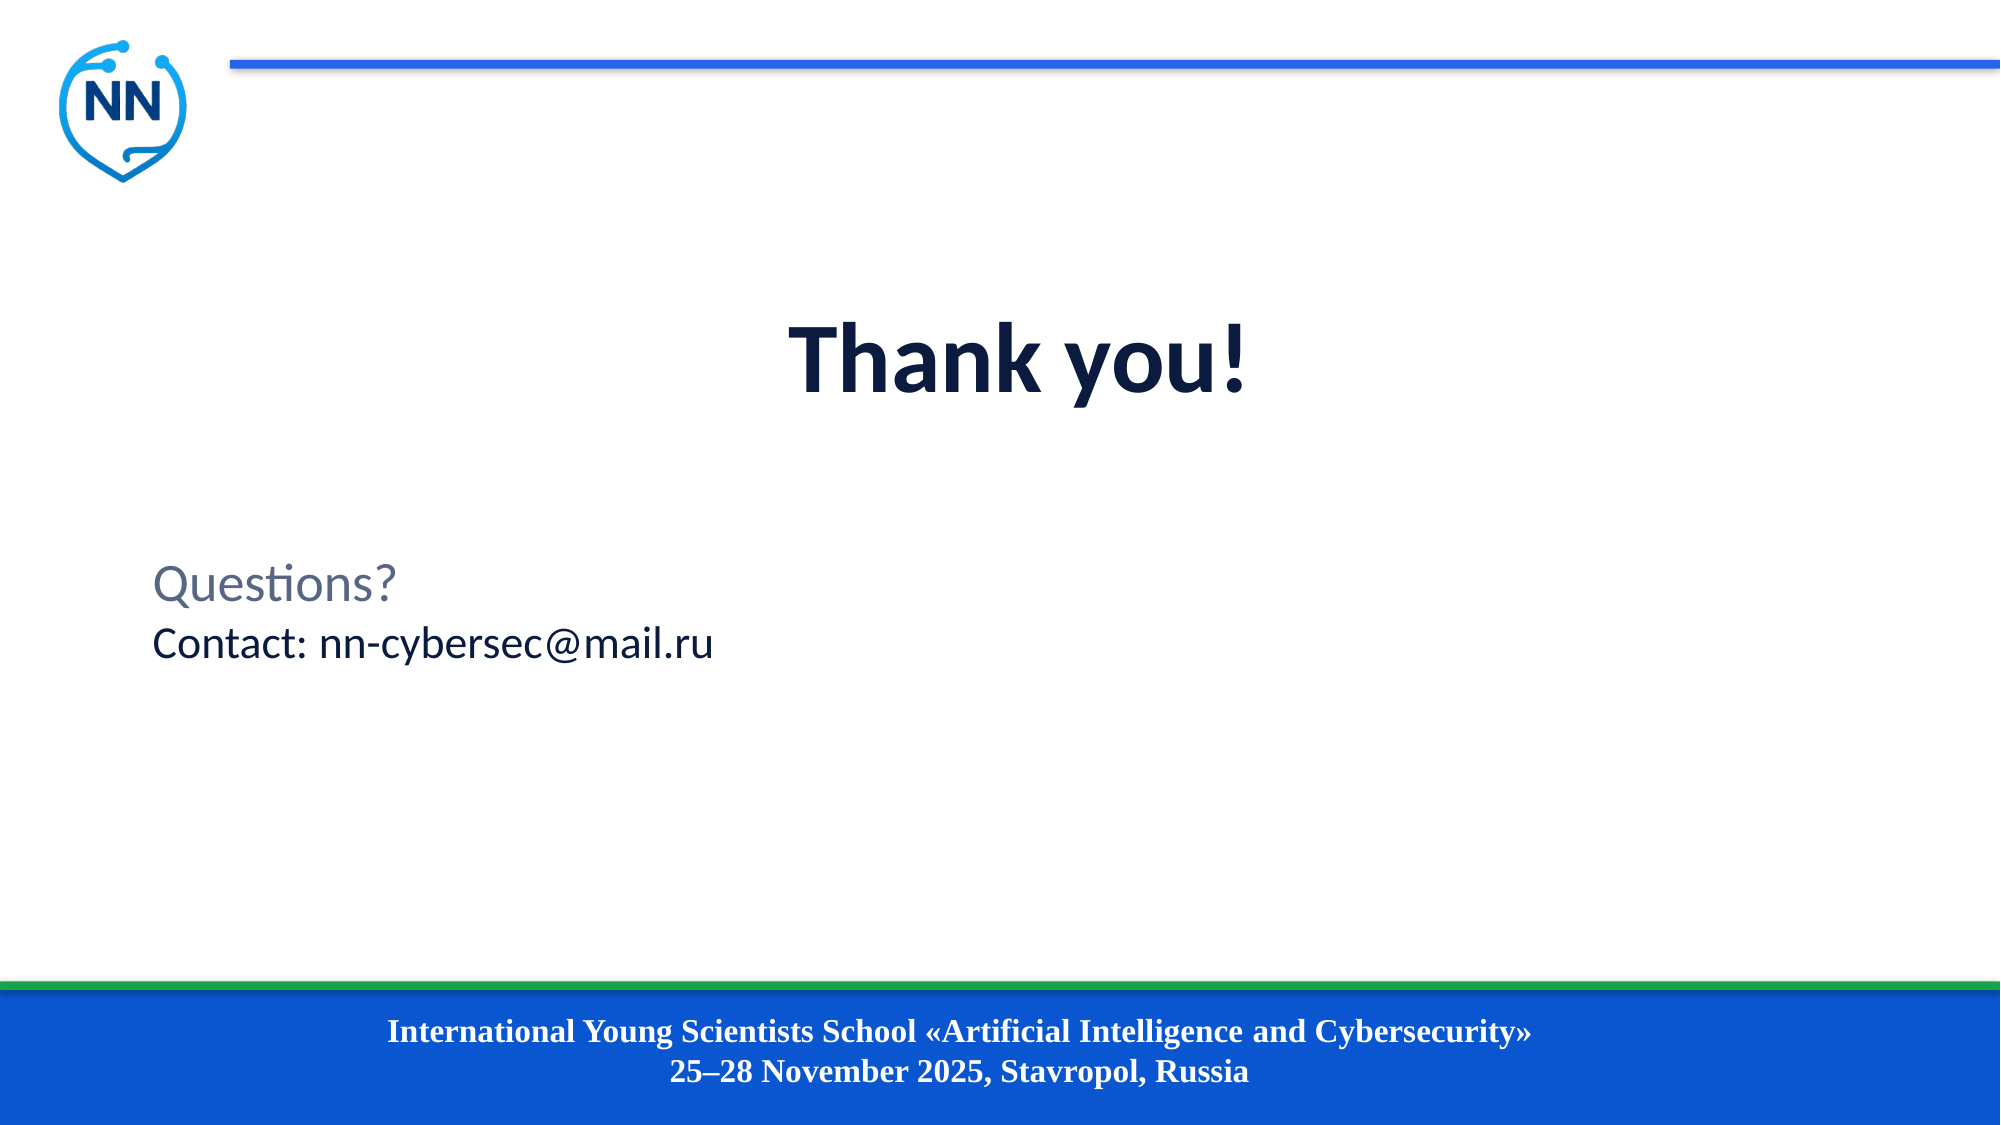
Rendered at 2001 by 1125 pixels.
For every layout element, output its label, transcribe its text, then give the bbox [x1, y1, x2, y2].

text_box International Young Scientists School «Artificial Intelligence and Cybersecurity» 25–28 November 2025, Stavropol, Russia [372, 1002, 1548, 1097]
text_box [0, 1000, 2000, 1125]
text_box Thank you! [773, 285, 1267, 420]
text_box [229, 59, 2000, 69]
text_box Questions? Contact: nn-cybersec@mail.ru [138, 539, 730, 730]
picture [59, 40, 187, 184]
picture [59, 40, 120, 97]
text_box [0, 981, 2000, 991]
